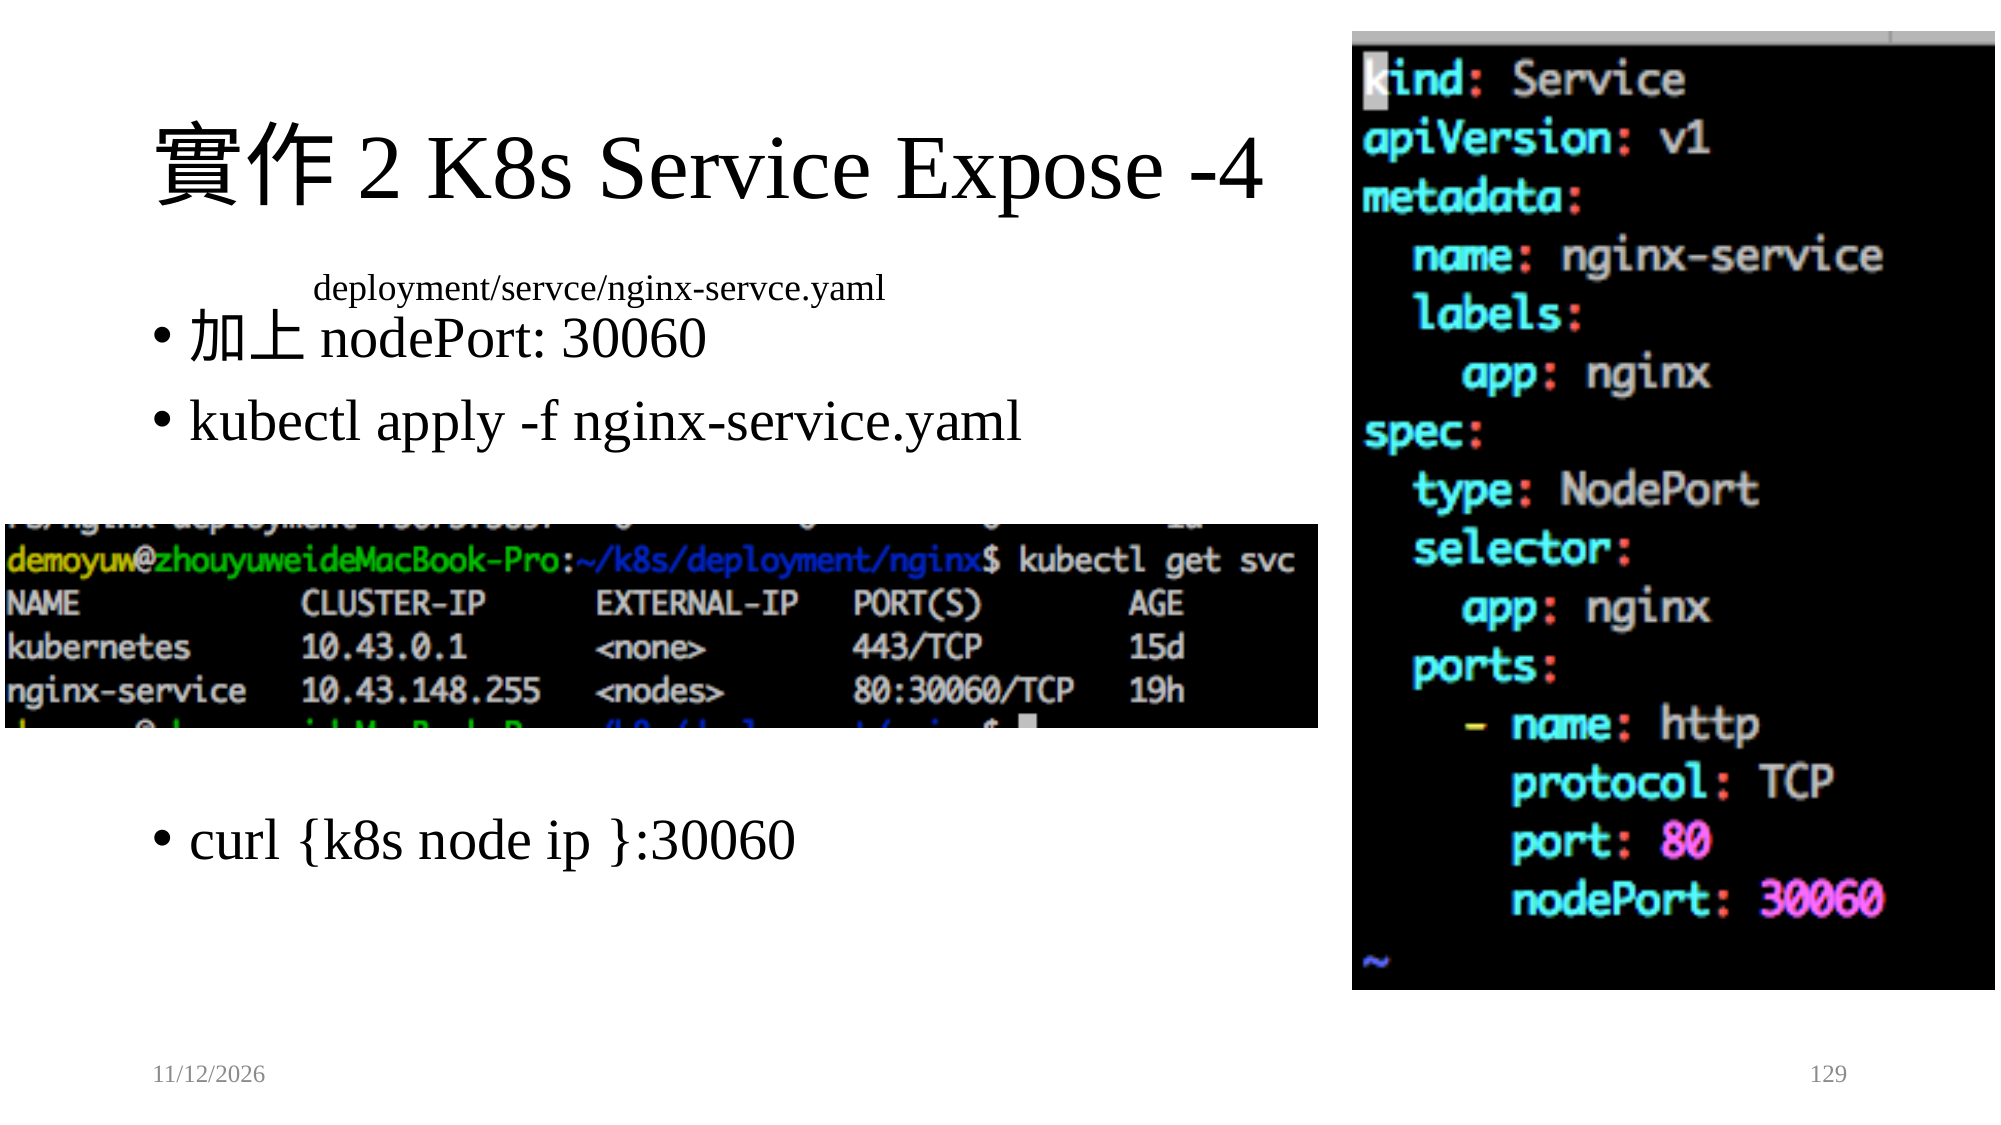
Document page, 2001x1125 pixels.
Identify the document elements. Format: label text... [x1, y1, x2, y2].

list 加上nodePort: 30060 kubectl apply -f nginx-service.yaml curl {k8s node ip }:30060 [137, 299, 1863, 1014]
text_box deployment/servce/nginx-servce.yaml [298, 255, 902, 316]
title 實作2 K8s Service Expose -4 [137, 59, 1352, 278]
slide_number 129 [1412, 1042, 1863, 1103]
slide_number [137, 1042, 588, 1103]
picture [1352, 31, 1995, 990]
picture [5, 524, 1318, 728]
